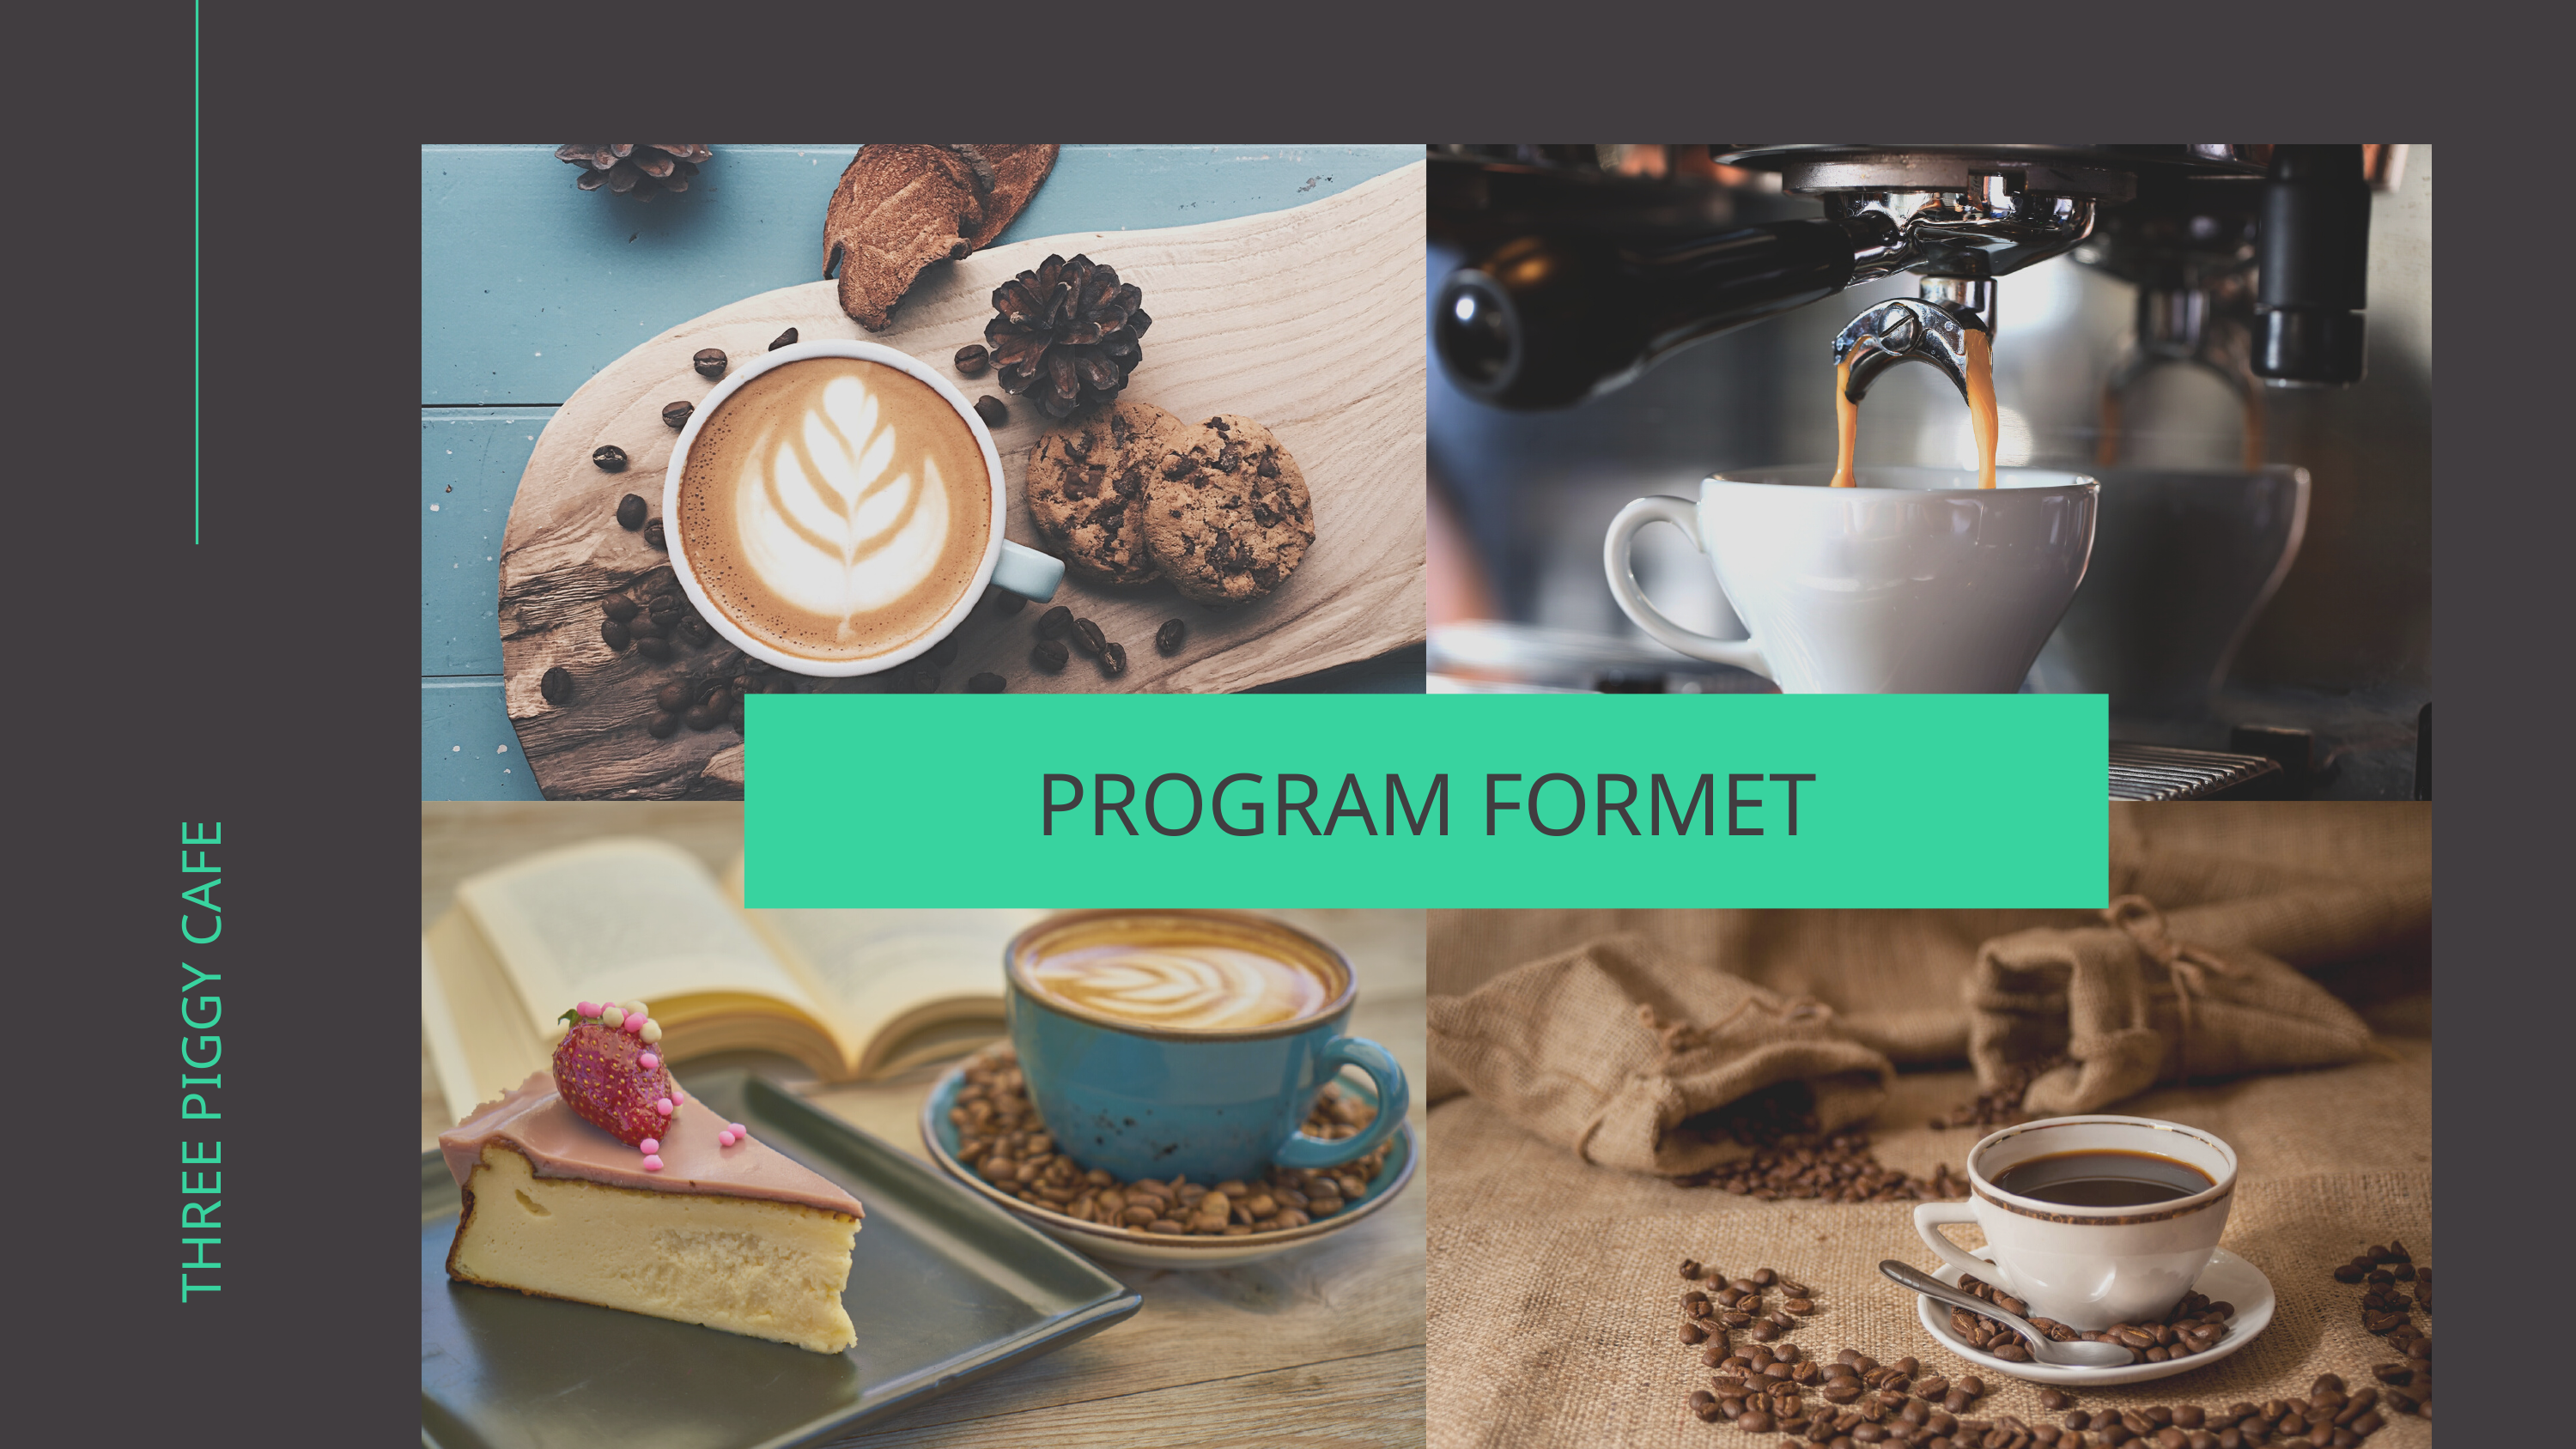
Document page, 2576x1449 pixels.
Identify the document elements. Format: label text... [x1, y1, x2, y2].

text_box [195, 0, 199, 545]
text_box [744, 694, 2109, 909]
text_box THREE PIGGY CAFE [151, 591, 233, 1304]
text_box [422, 144, 2432, 1449]
